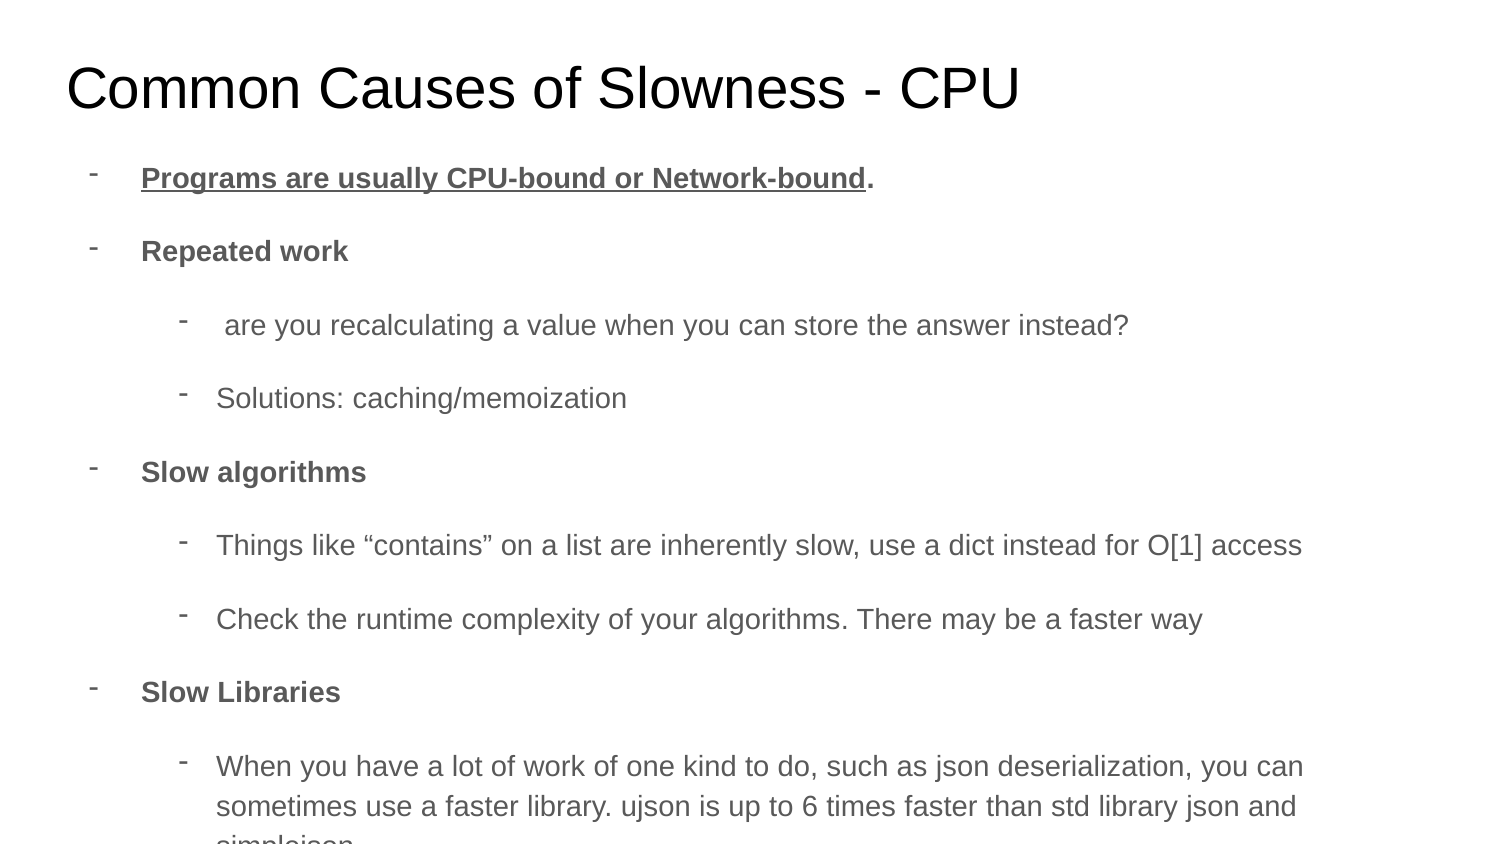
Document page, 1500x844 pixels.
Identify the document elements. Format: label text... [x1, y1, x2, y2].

list Programs are usually CPU-bound or Network-bound. Repeated work are you recalculating a value when you can store the answer instead? Solutions: caching/memoization Slow algorithms Things like “contains” on a list are inherently slow, use a dict instead for O[1] access Check the runtime complexity of your algorithms. There may be a faster way Slow Libraries When you have a lot of work of one kind to do, such as json deserialization, you can sometimes use a faster library. ujson is up to 6 times faster than std library json and simplejson Slow Interpreter - Most people use cPython because of it’s excellent library support PyPy can be up to 6 times faster - may require 0 code changes to use! [51, 139, 1449, 776]
title Common Causes of Slowness - CPU [51, 35, 1449, 130]
